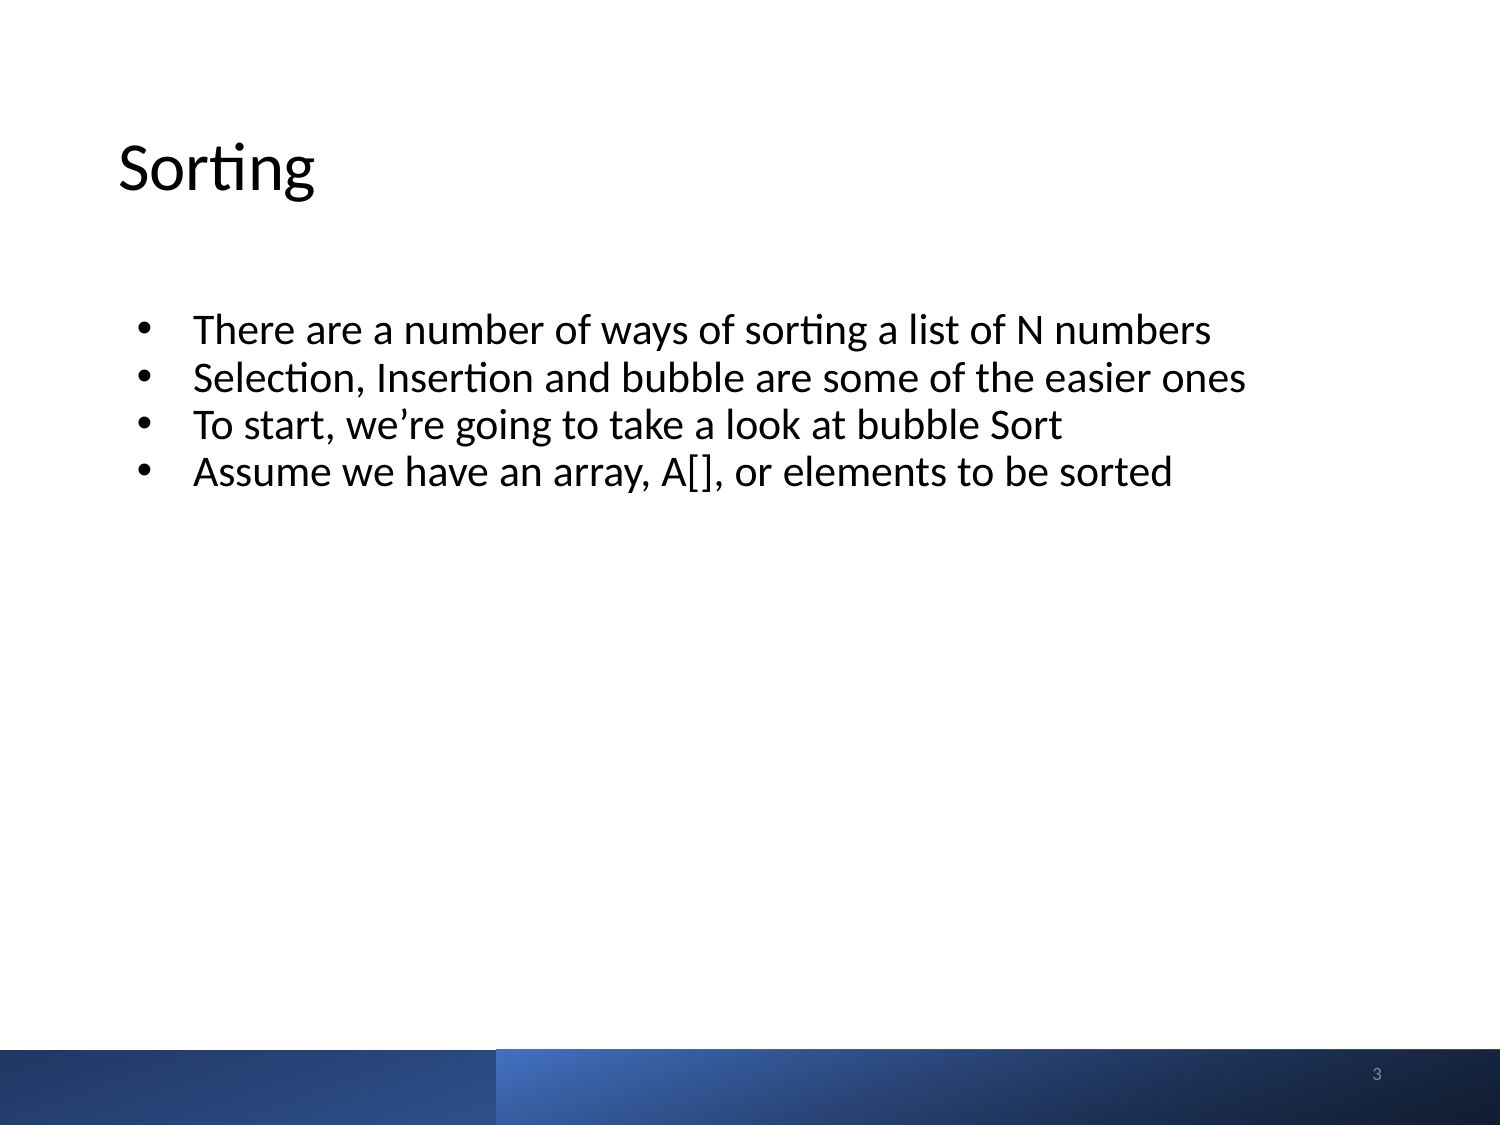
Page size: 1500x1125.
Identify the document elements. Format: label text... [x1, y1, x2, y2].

text_box [0, 1050, 496, 1125]
list There are a number of ways of sorting a list of N numbers Selection, Insertion and bubble are some of the easier ones To start, we’re going to take a look at bubble Sort Assume we have an array, A[], or elements to be sorted [103, 299, 1397, 1014]
title Sorting [103, 59, 1397, 278]
slide_number ‹#› [1059, 1042, 1397, 1103]
text_box [496, 1050, 1500, 1125]
